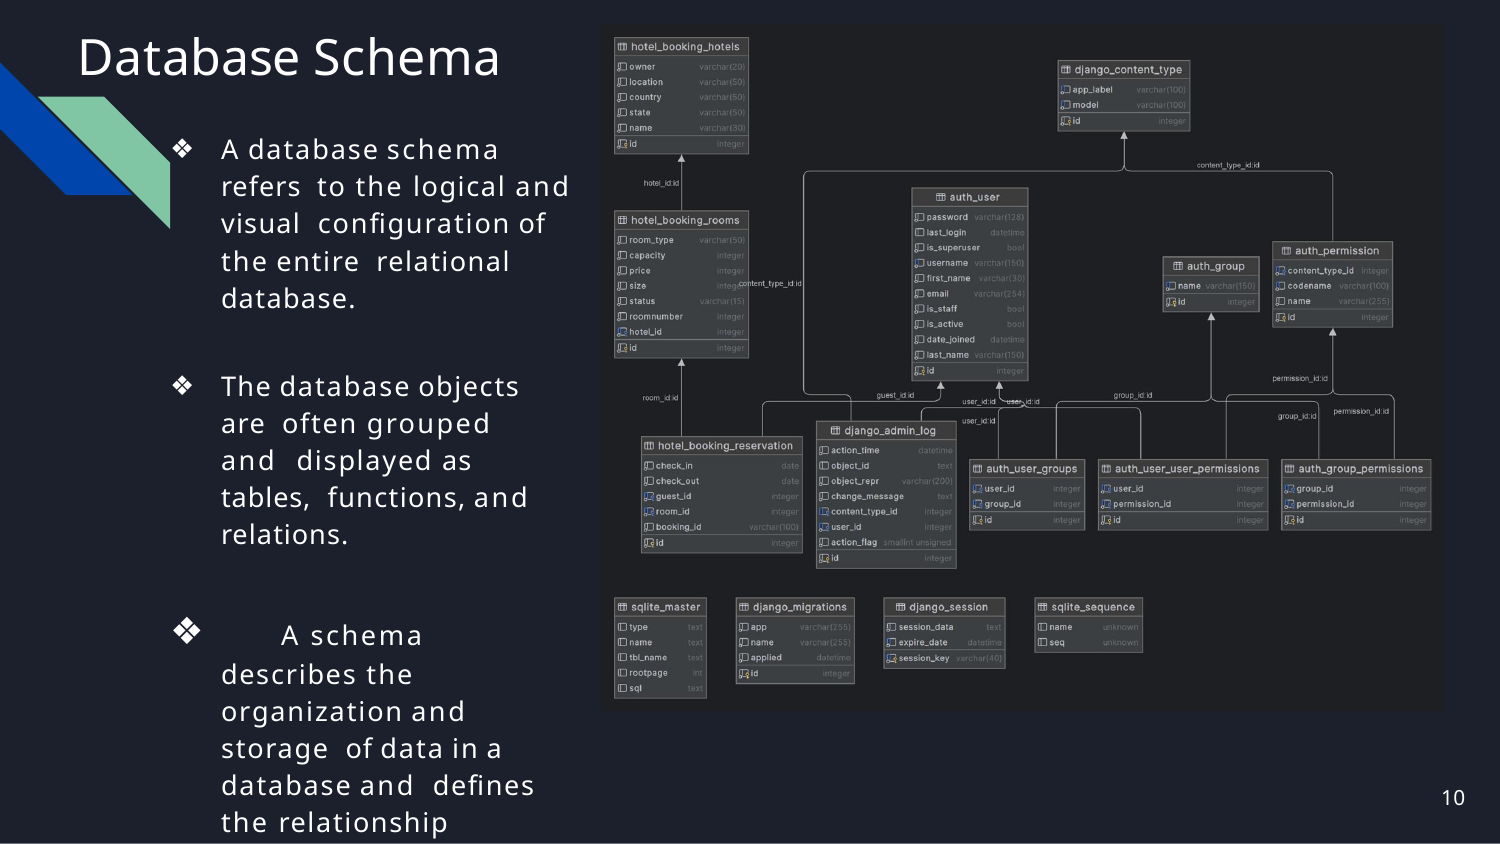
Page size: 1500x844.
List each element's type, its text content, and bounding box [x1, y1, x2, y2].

text_box A database schema refers to the logical and visual configuration of the entire relational database. [168, 125, 577, 314]
text_box The database objects are often grouped and displayed as tables, functions, and relations. [168, 362, 559, 550]
text_box A schema describes the organization and storage of data in a database and defines the relationship between various tables. [167, 599, 563, 844]
title Database Schema [75, 23, 534, 167]
picture [600, 24, 1444, 711]
slide_number 10 [1434, 782, 1472, 844]
